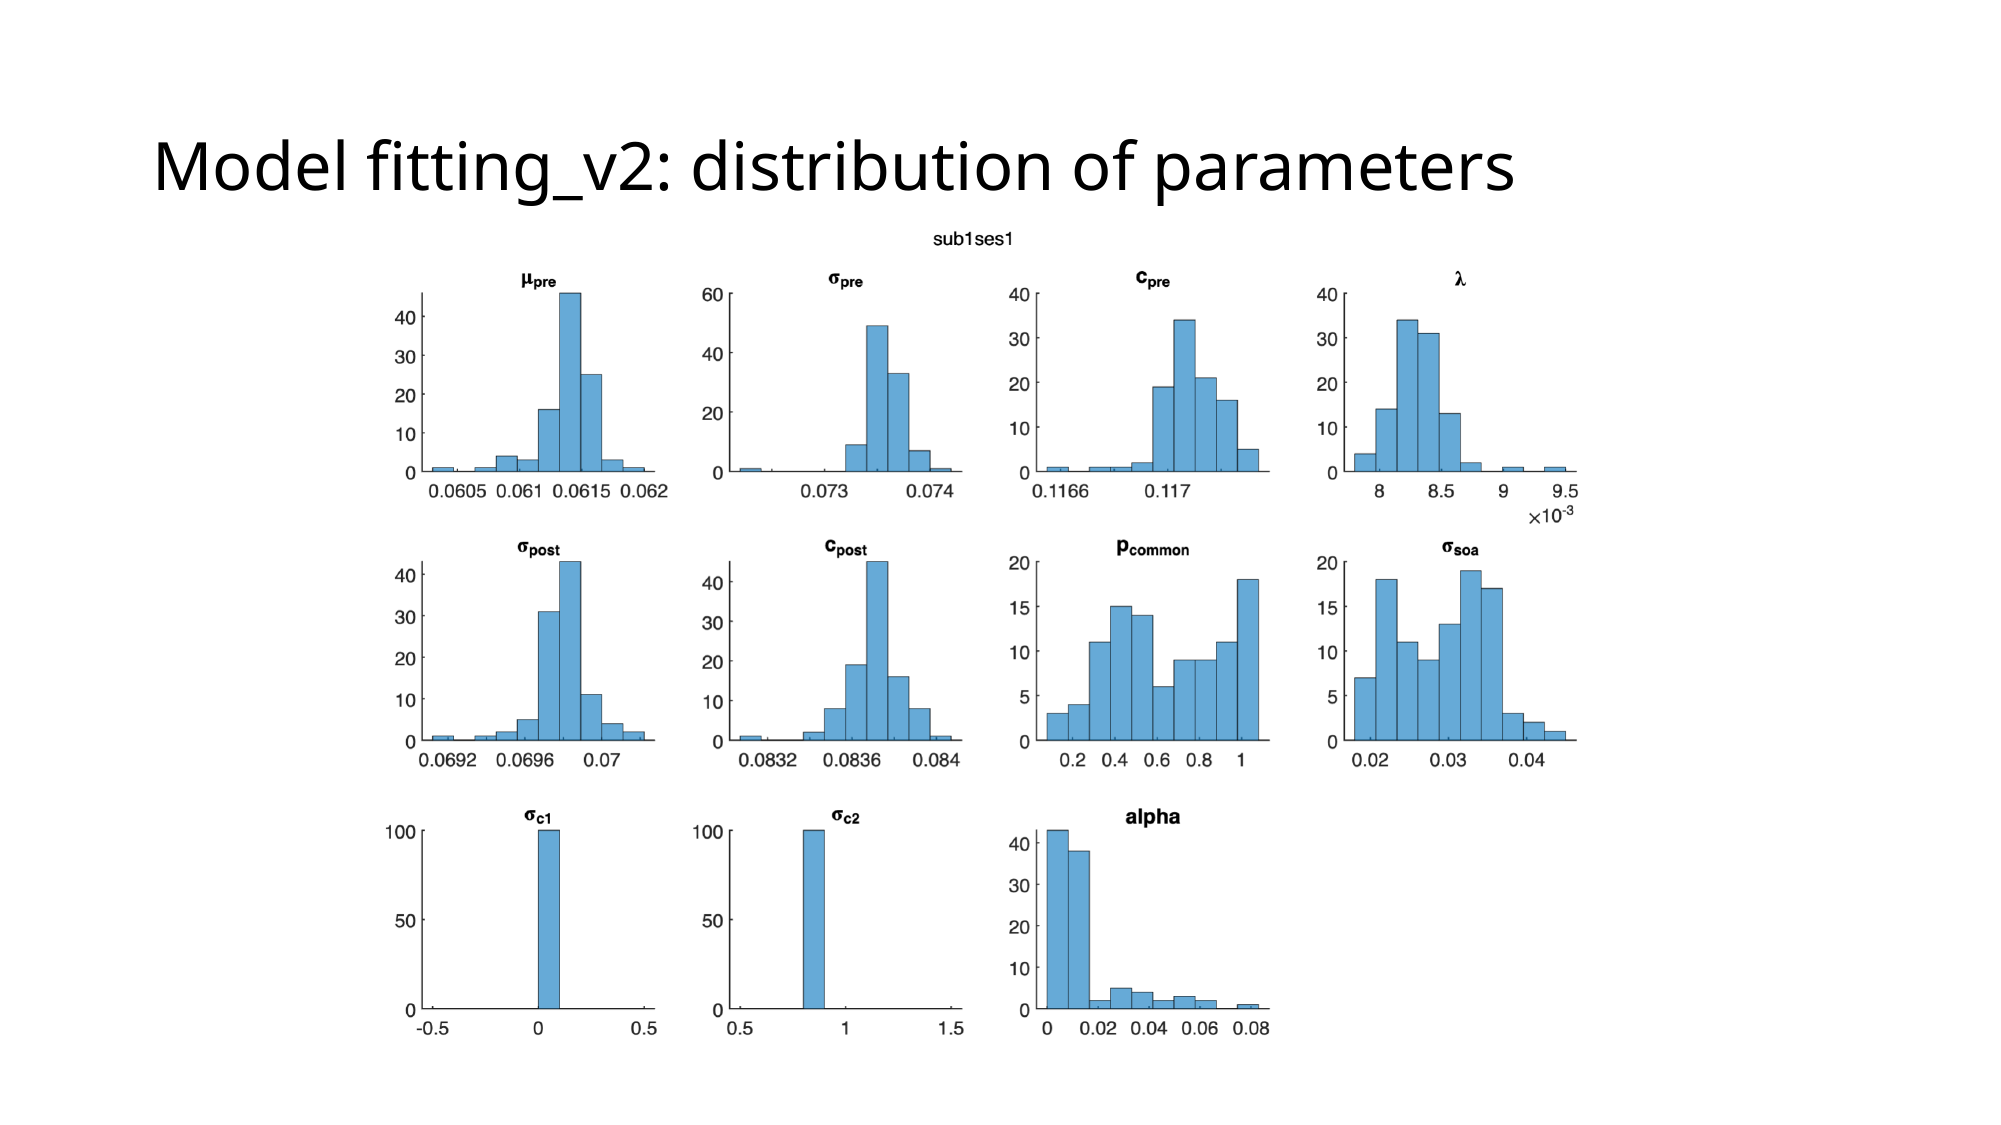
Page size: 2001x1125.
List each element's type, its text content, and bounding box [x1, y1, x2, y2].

title Model fitting_v2: distribution of parameters [137, 59, 1863, 278]
picture [362, 223, 1638, 1065]
